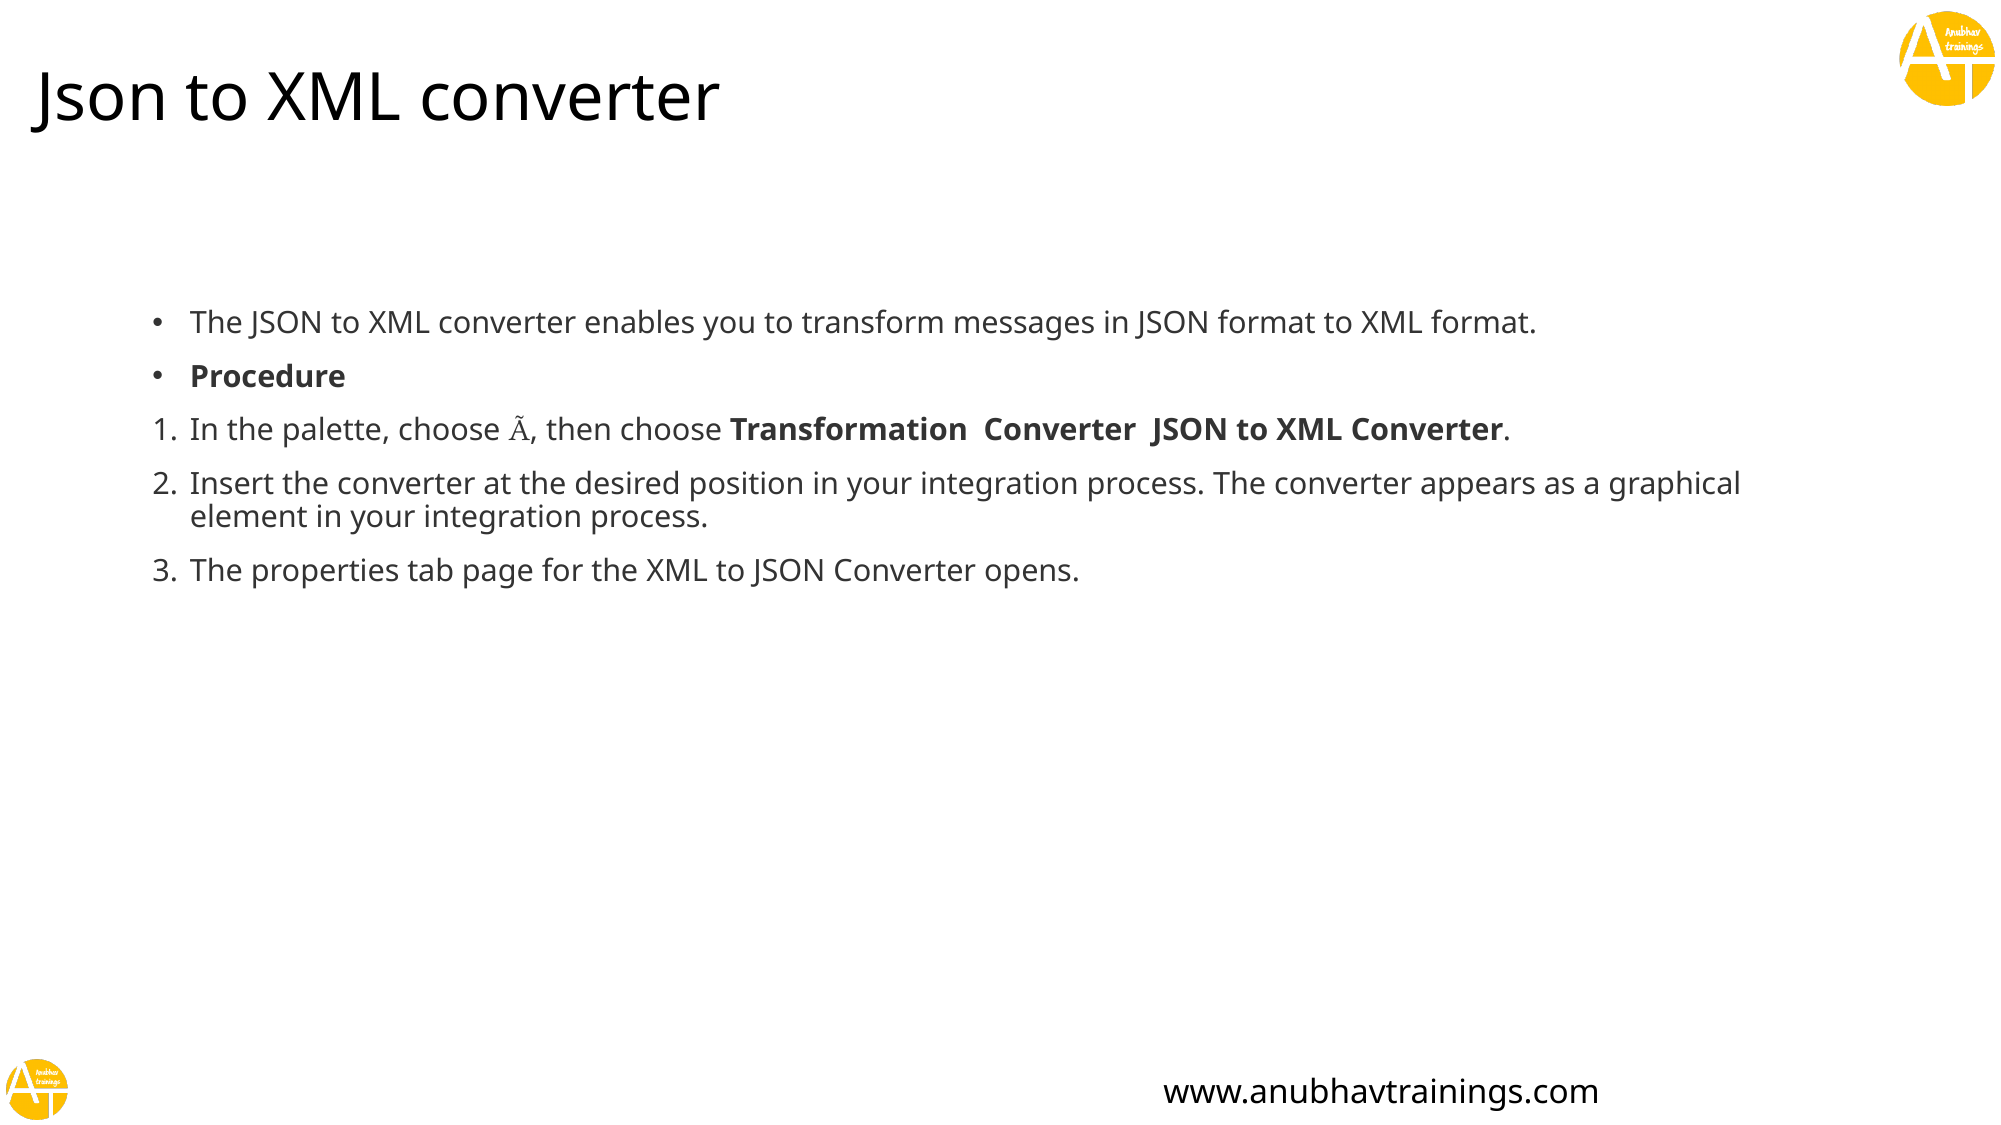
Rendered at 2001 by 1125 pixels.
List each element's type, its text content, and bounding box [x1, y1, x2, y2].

title Json to XML converter [21, 21, 1747, 176]
picture [1890, 5, 2000, 114]
picture [0, 1055, 71, 1125]
list The JSON to XML converter enables you to transform messages in JSON format to XML format. Procedure In the palette, choose , then choose Transformation Converter JSON to XML Converter. Insert the converter at the desired position in your integration process. The converter appears as a graphical element in your integration process. The properties tab page for the XML to JSON Converter opens. [137, 299, 1863, 1014]
